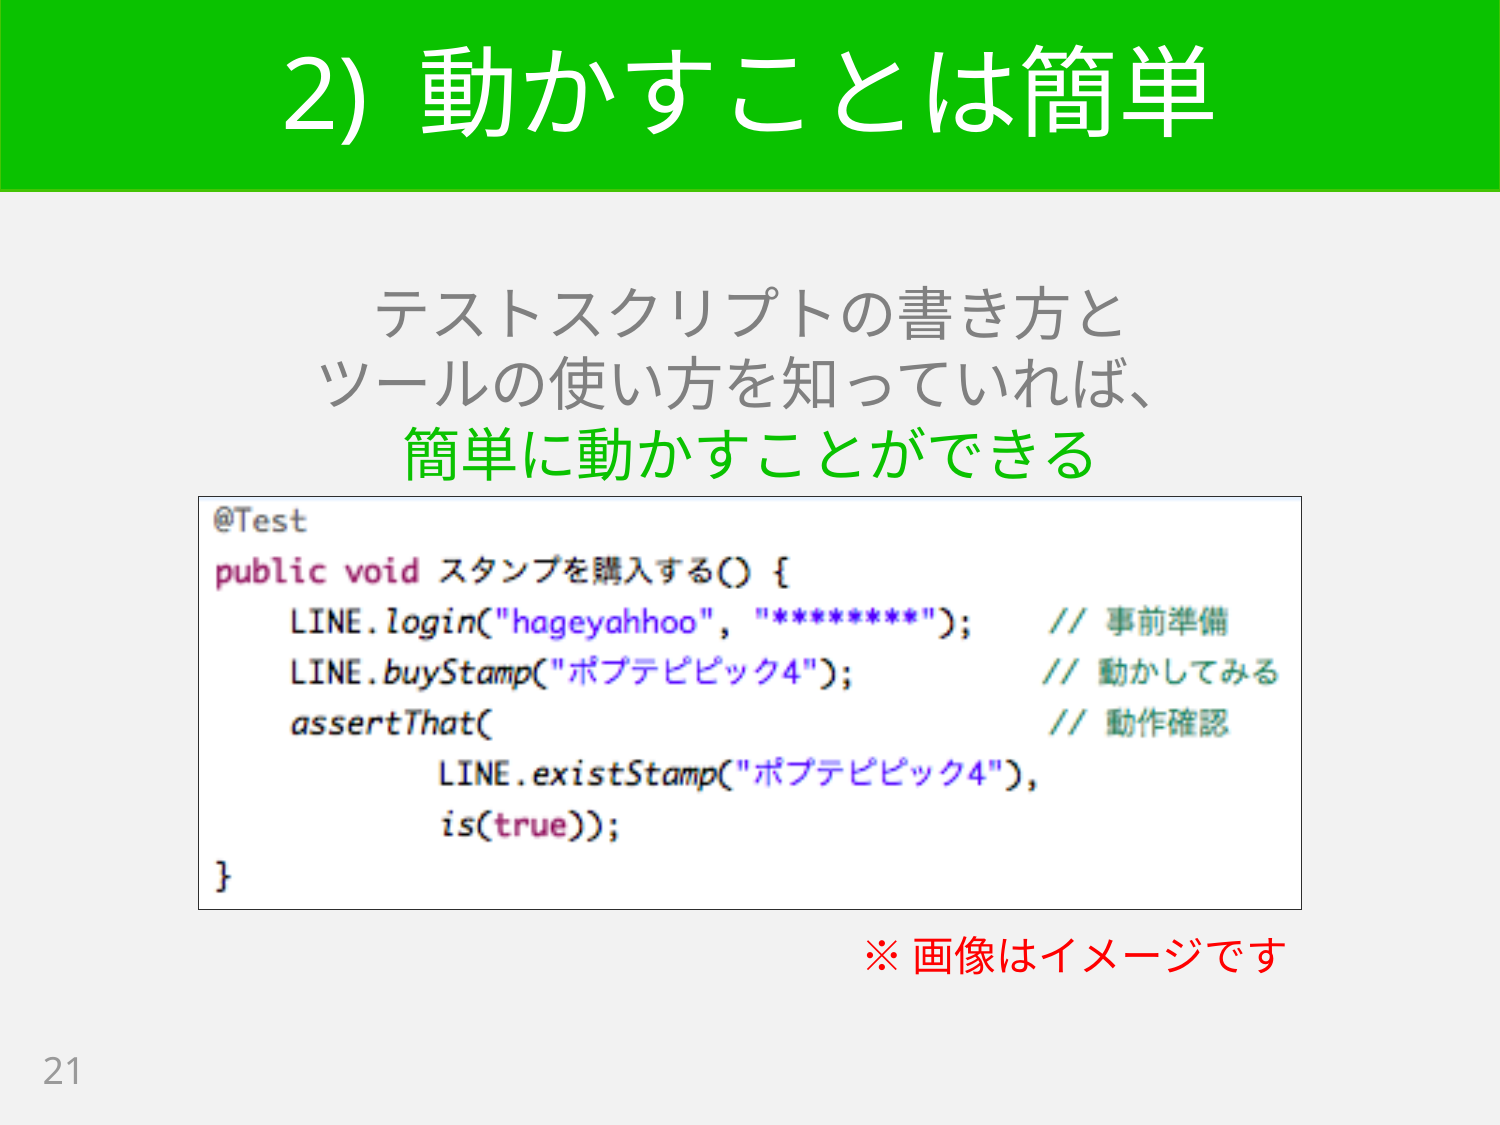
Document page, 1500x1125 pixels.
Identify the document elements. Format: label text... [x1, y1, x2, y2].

picture [198, 496, 1302, 910]
slide_number 21 [27, 1042, 146, 1102]
list テストスクリプトの書き方と ツールの使い方を知っていれば、 簡単に動かすことができる [103, 277, 1397, 1000]
text_box ※画像はイメージです [103, 909, 1303, 1000]
title 2) 動かすことは簡単 [0, 53, 1500, 140]
